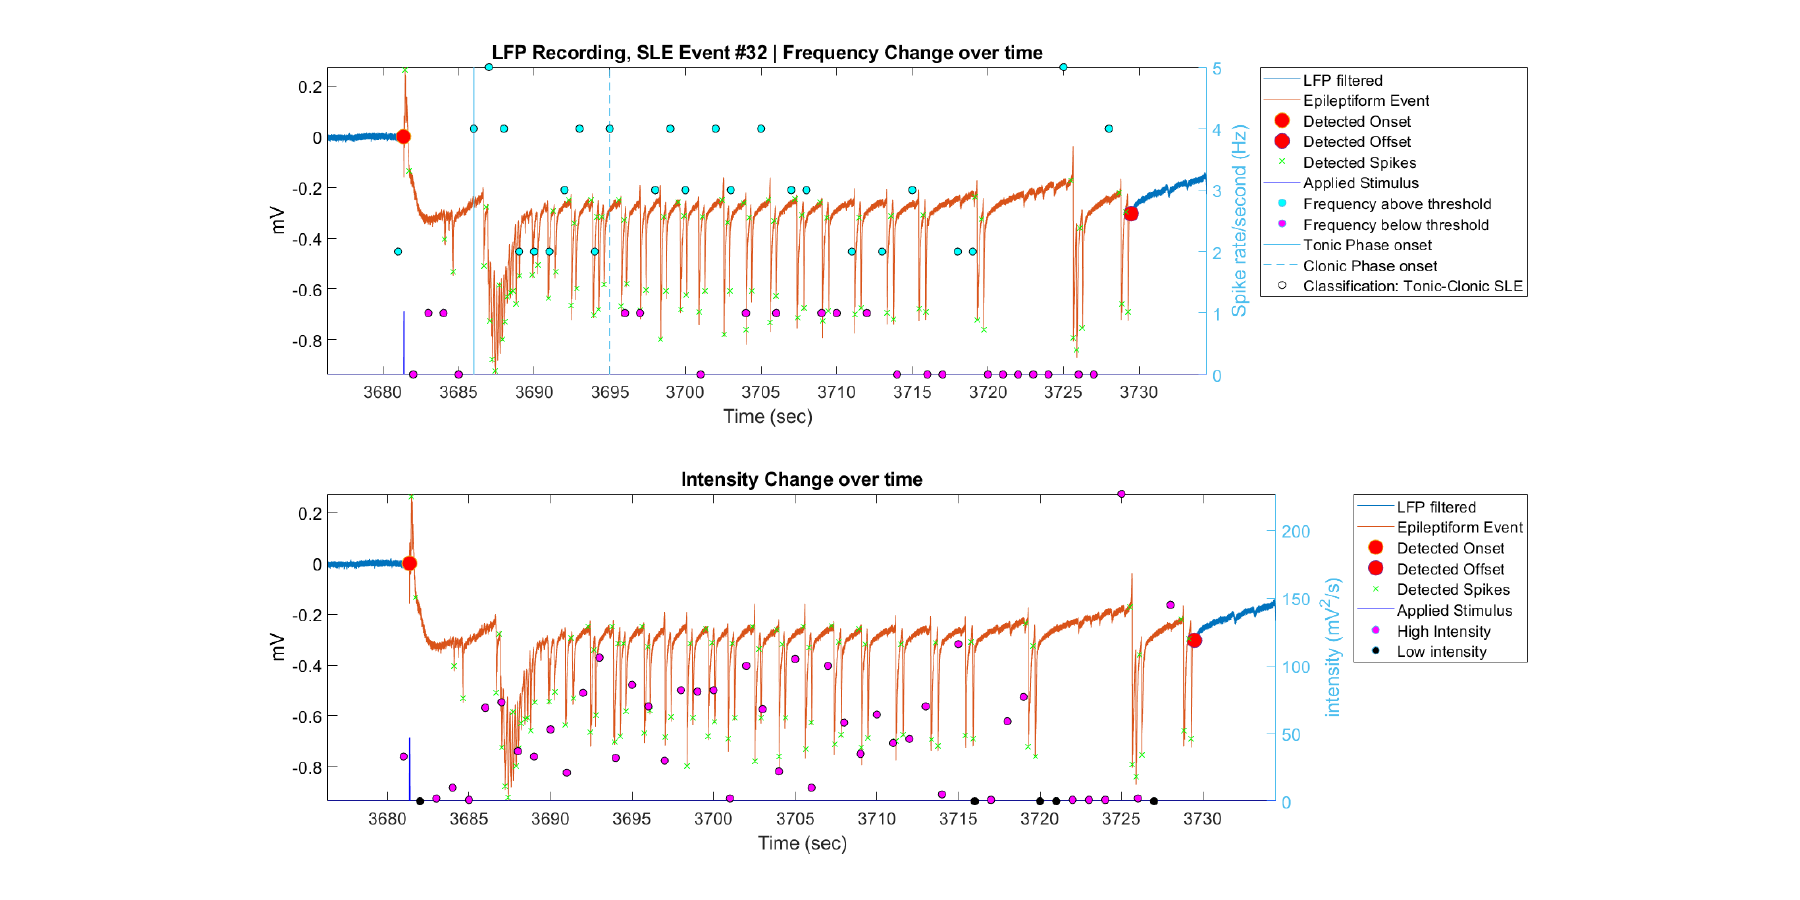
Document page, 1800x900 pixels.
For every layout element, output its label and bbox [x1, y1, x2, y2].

picture [126, 0, 1674, 900]
